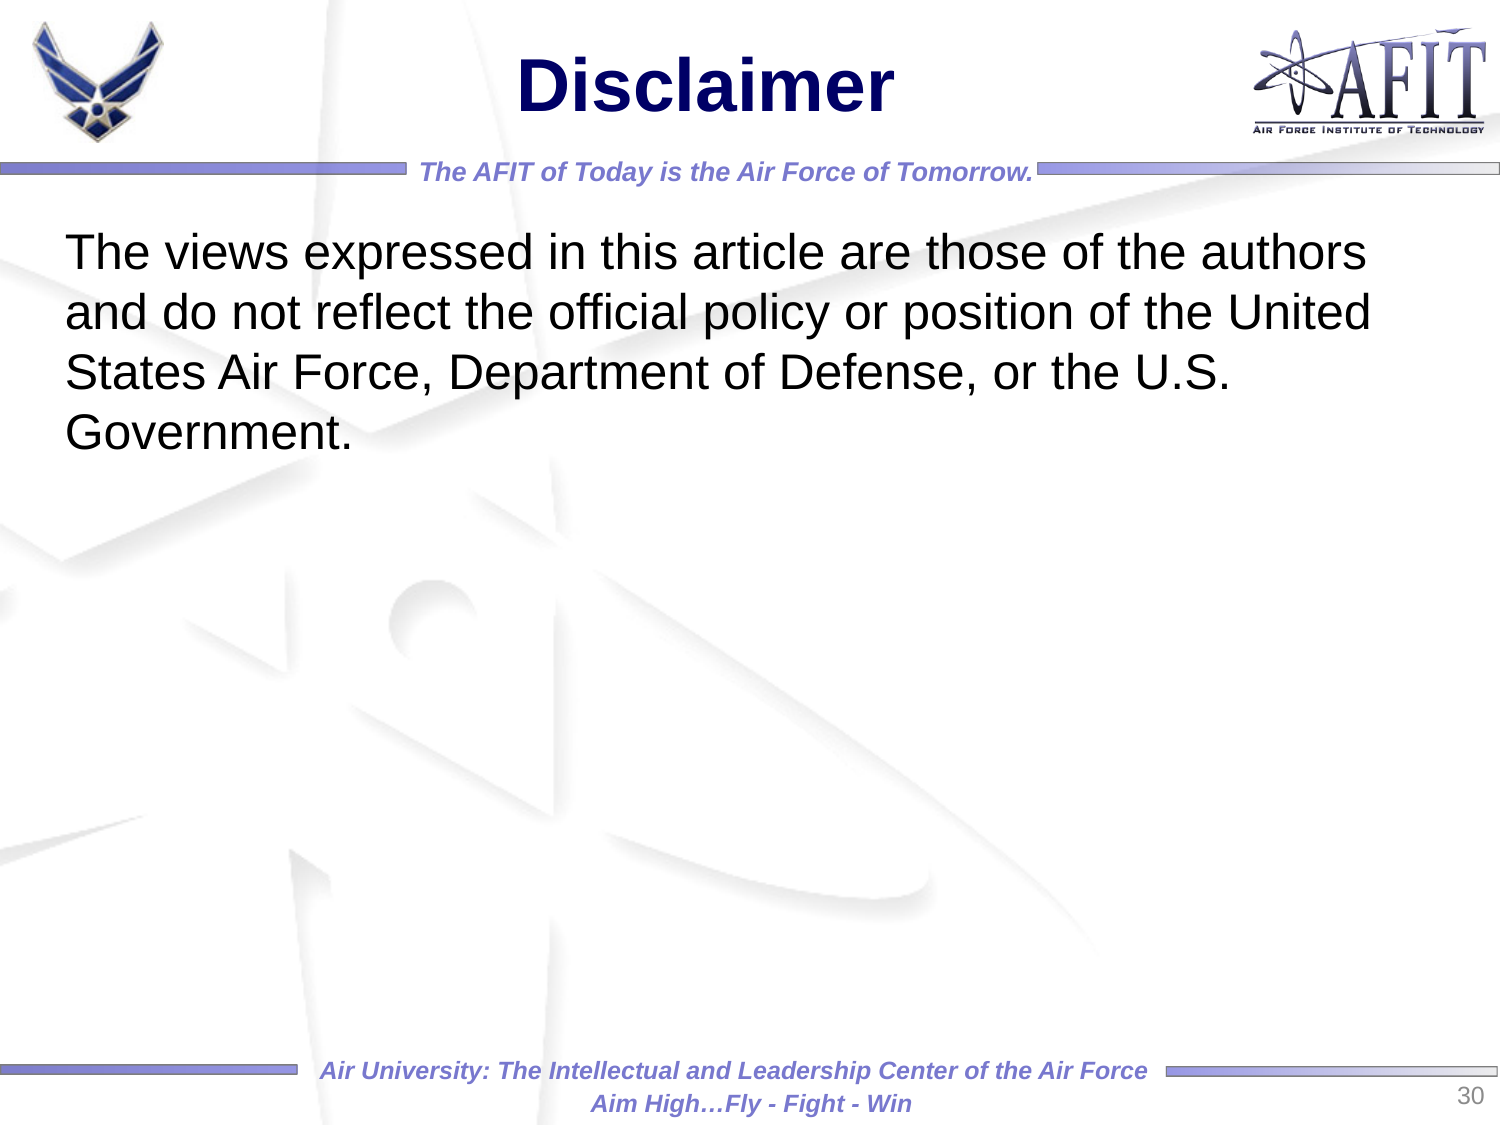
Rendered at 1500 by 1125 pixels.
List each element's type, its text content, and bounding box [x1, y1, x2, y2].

title Disclaimer [162, 0, 1251, 163]
slide_number 30 [1149, 1065, 1500, 1125]
picture [32, 21, 162, 143]
list The views expressed in this article are those of the authors and do not reflect the official policy or position of the United States Air Force, Department of Defense, or the U.S. Government. [50, 212, 1450, 1013]
